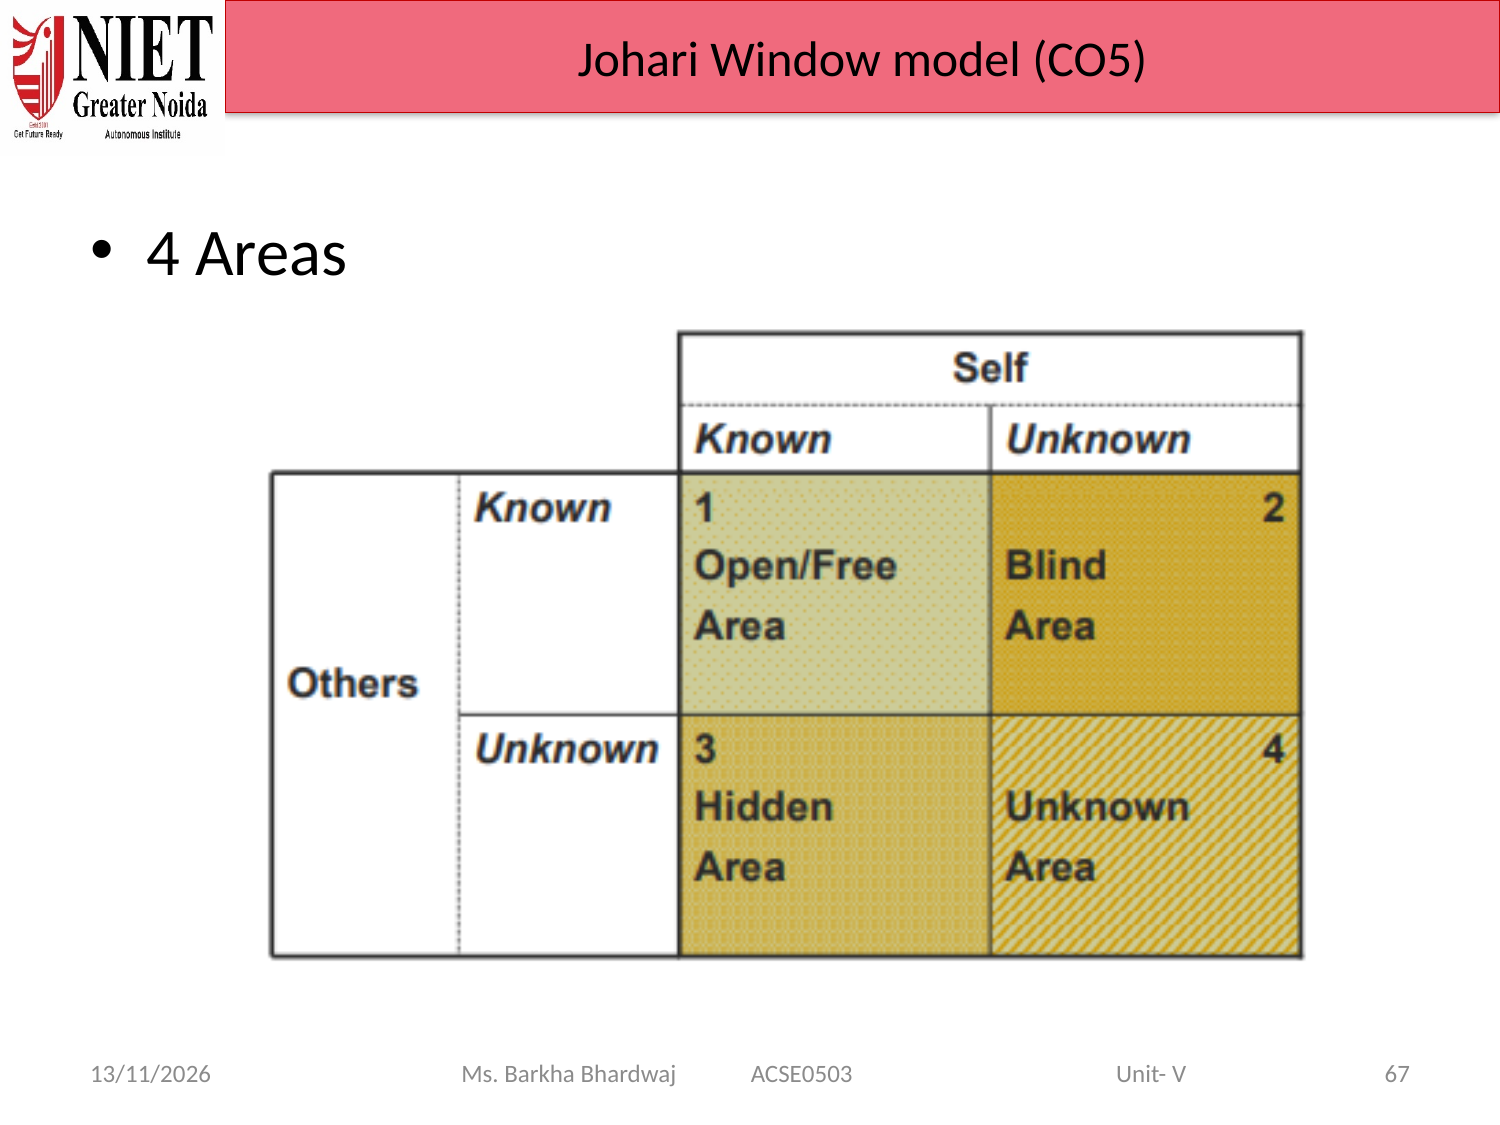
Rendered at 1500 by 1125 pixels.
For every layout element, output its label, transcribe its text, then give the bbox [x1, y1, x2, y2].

list 4 Areas [75, 201, 1425, 1005]
text_box Johari Window model (CO5) [226, 0, 1500, 113]
footer Ms. Barkha Bhardwaj ACSE0503 Unit- V [412, 1042, 1238, 1103]
picture [0, 0, 226, 156]
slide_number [75, 1042, 250, 1103]
slide_number 67 [1337, 1042, 1425, 1103]
picture [157, 275, 1328, 1006]
